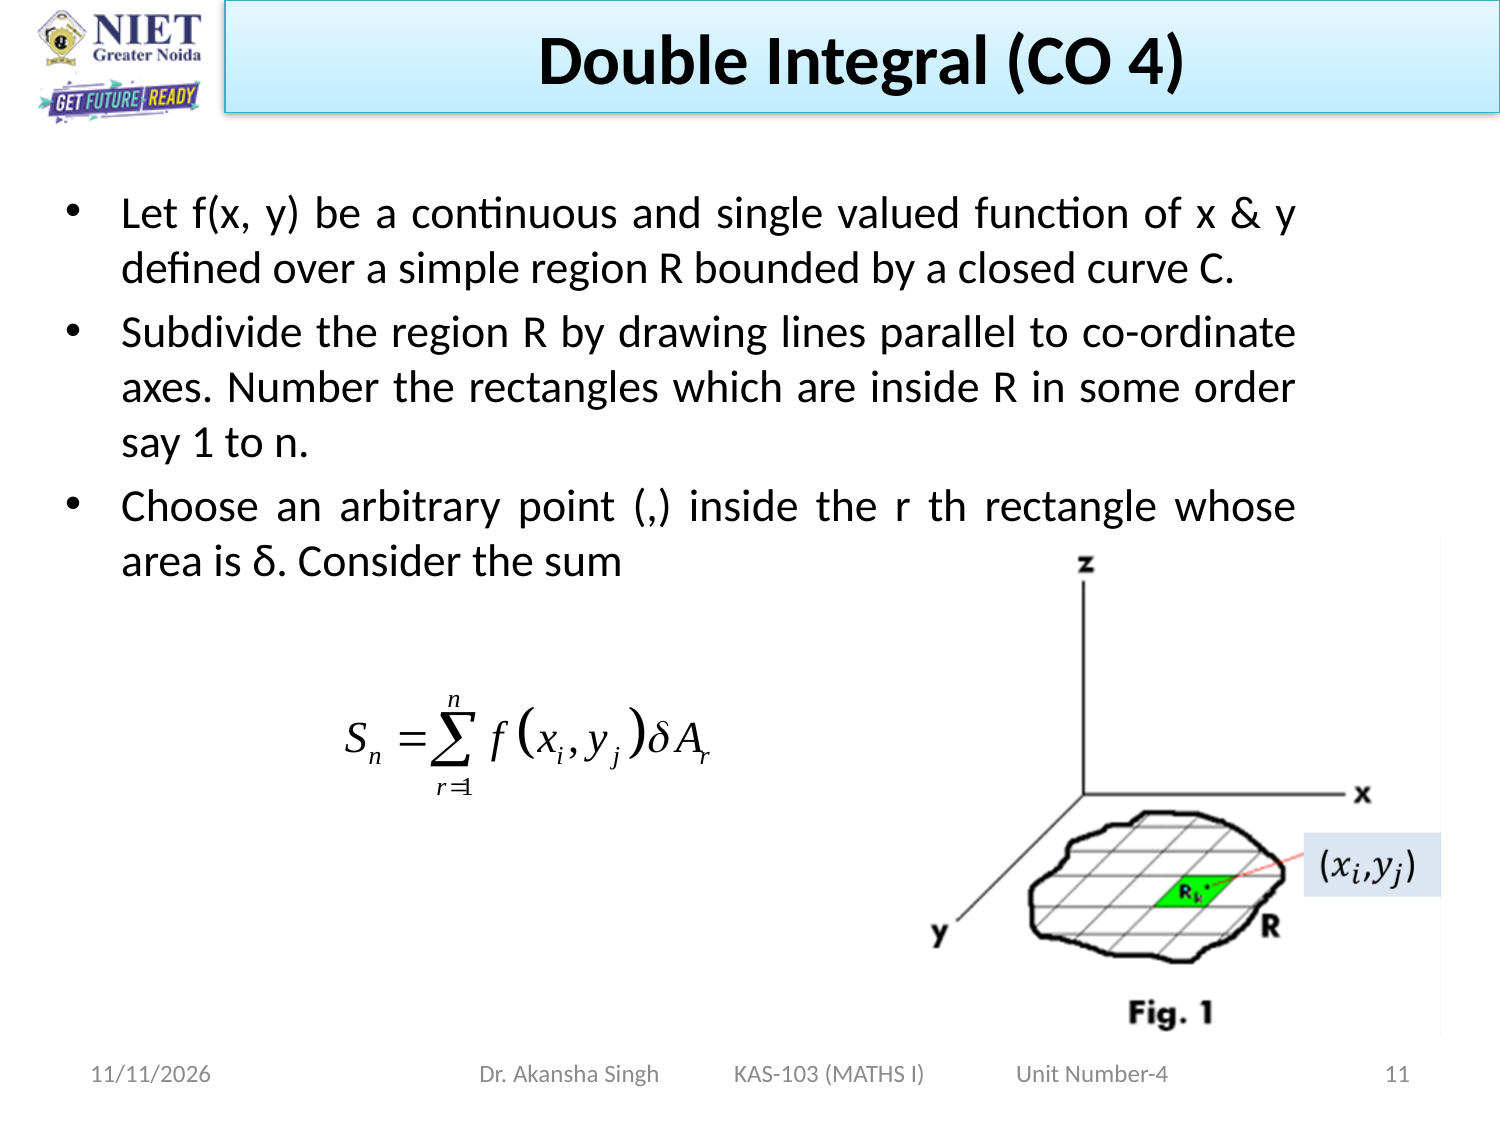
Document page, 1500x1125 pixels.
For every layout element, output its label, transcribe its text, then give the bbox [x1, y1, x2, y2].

picture [0, 0, 238, 135]
slide_number 11 [1238, 1046, 1425, 1103]
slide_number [75, 1042, 412, 1103]
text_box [337, 678, 719, 805]
picture [889, 537, 1457, 1037]
text_box Double Integral (CO 4) [239, 1, 1500, 113]
footer Dr. Akansha Singh KAS-103 (MATHS I) Unit Number-4 [412, 1042, 1238, 1103]
